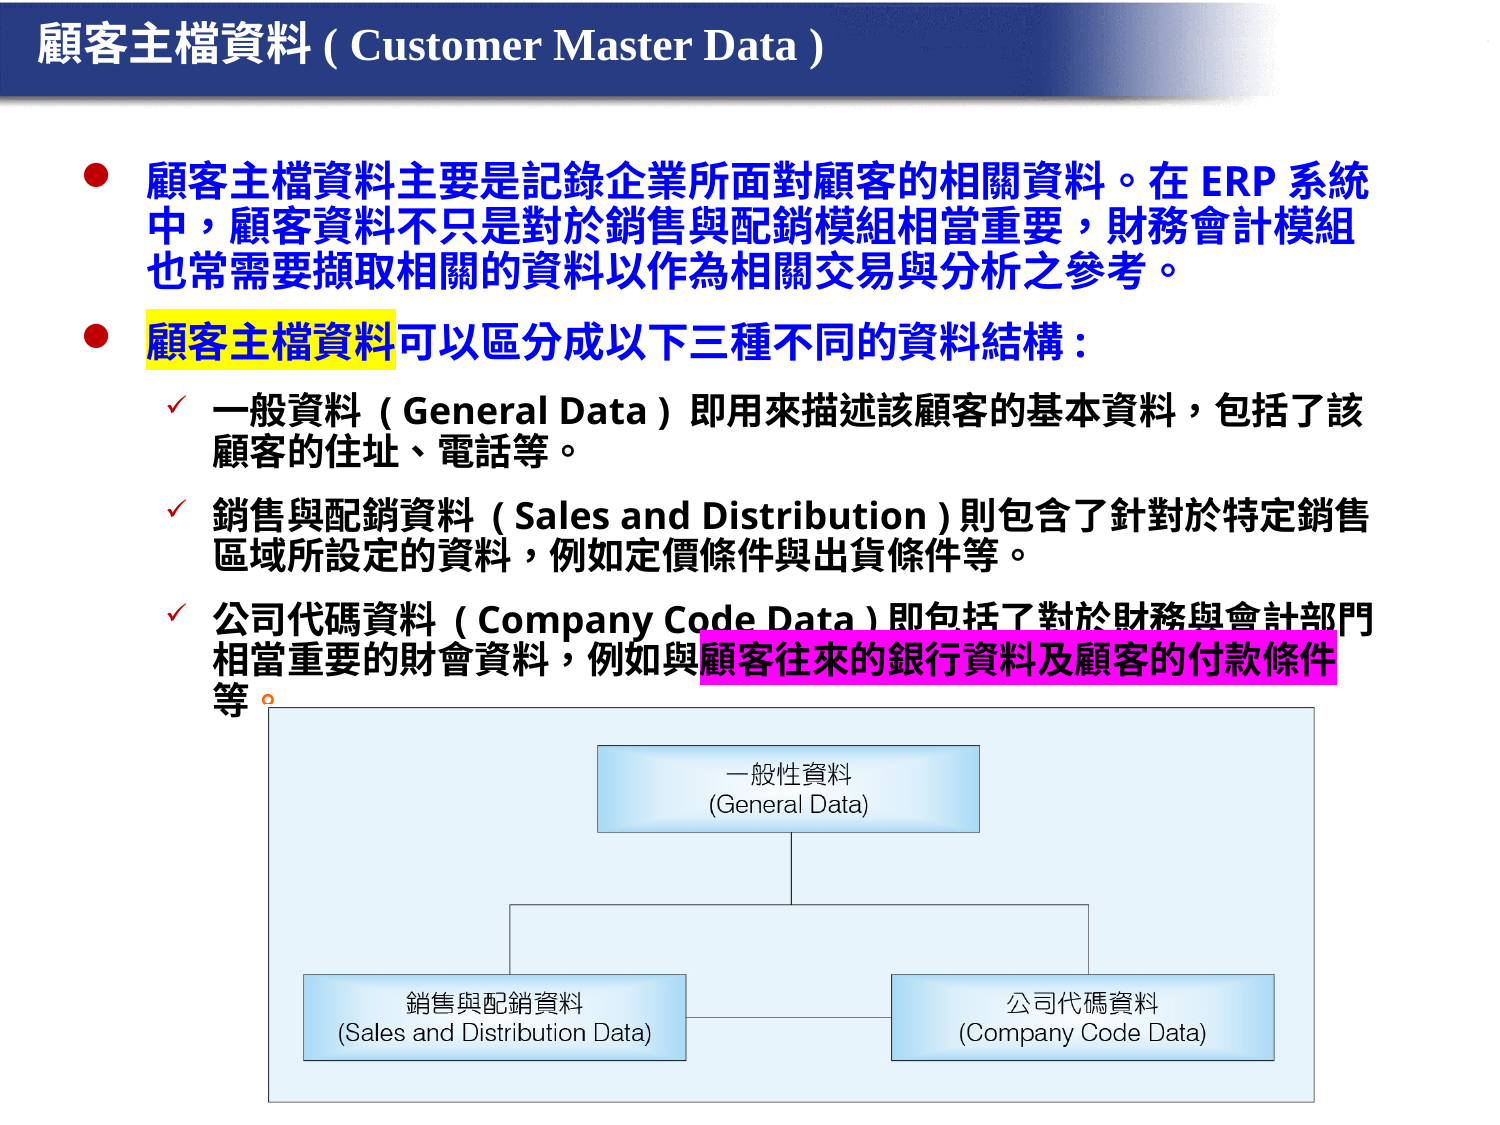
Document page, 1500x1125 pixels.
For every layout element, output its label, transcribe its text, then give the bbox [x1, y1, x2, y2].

list 顧客主檔資料主要是記錄企業所面對顧客的相關資料。在ERP系統中，顧客資料不只是對於銷售與配銷模組相當重要，財務會計模組也常需要擷取相關的資料以作為相關交易與分析之參考。 顧客主檔資料可以區分成以下三種不同的資料結構: 一般資料 ( General Data ) 即用來描述該顧客的基本資料，包括了該顧客的住址、電話等。 銷售與配銷資料 ( Sales and Distribution )則包含了針對於特定銷售區域所設定的資料，例如定價條件與出貨條件等。 公司代碼資料 ( Company Code Data )即包括了對於財務與會計部門相當重要的財會資料，例如與顧客往來的銀行資料及顧客的付款條件等。 [80, 160, 1381, 763]
title 顧客主檔資料( Customer Master Data ) [37, 0, 1163, 93]
picture [265, 703, 1318, 1105]
picture [0, 0, 1500, 114]
